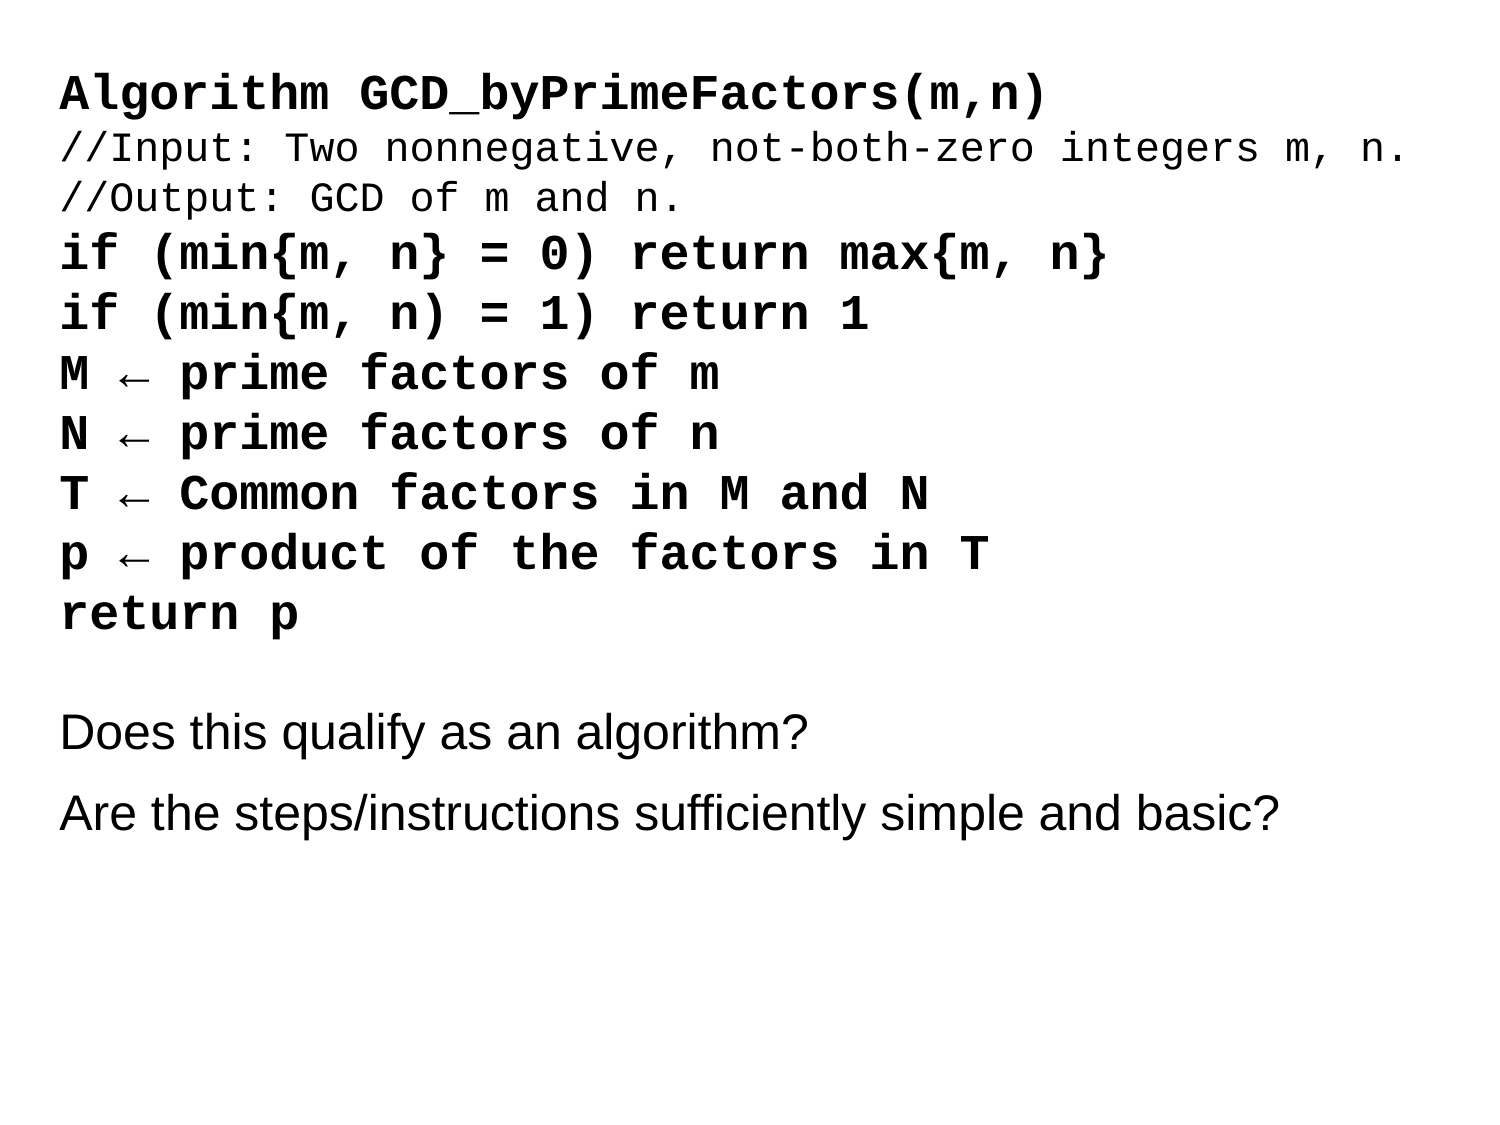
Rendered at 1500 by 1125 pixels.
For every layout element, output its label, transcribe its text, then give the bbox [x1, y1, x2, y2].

text_box Algorithm GCD_byPrimeFactors(m,n) //Input: Two nonnegative, not-both-zero integers m, n. //Output: GCD of m and n. if (min{m, n} = 0) return max{m, n} if (min{m, n) = 1) return 1 M ← prime factors of m N ← prime factors of n T ← Common factors in M and N p ← product of the factors in T return p Does this qualify as an algorithm? Are the steps/instructions sufficiently simple and basic? [44, 44, 1455, 1018]
